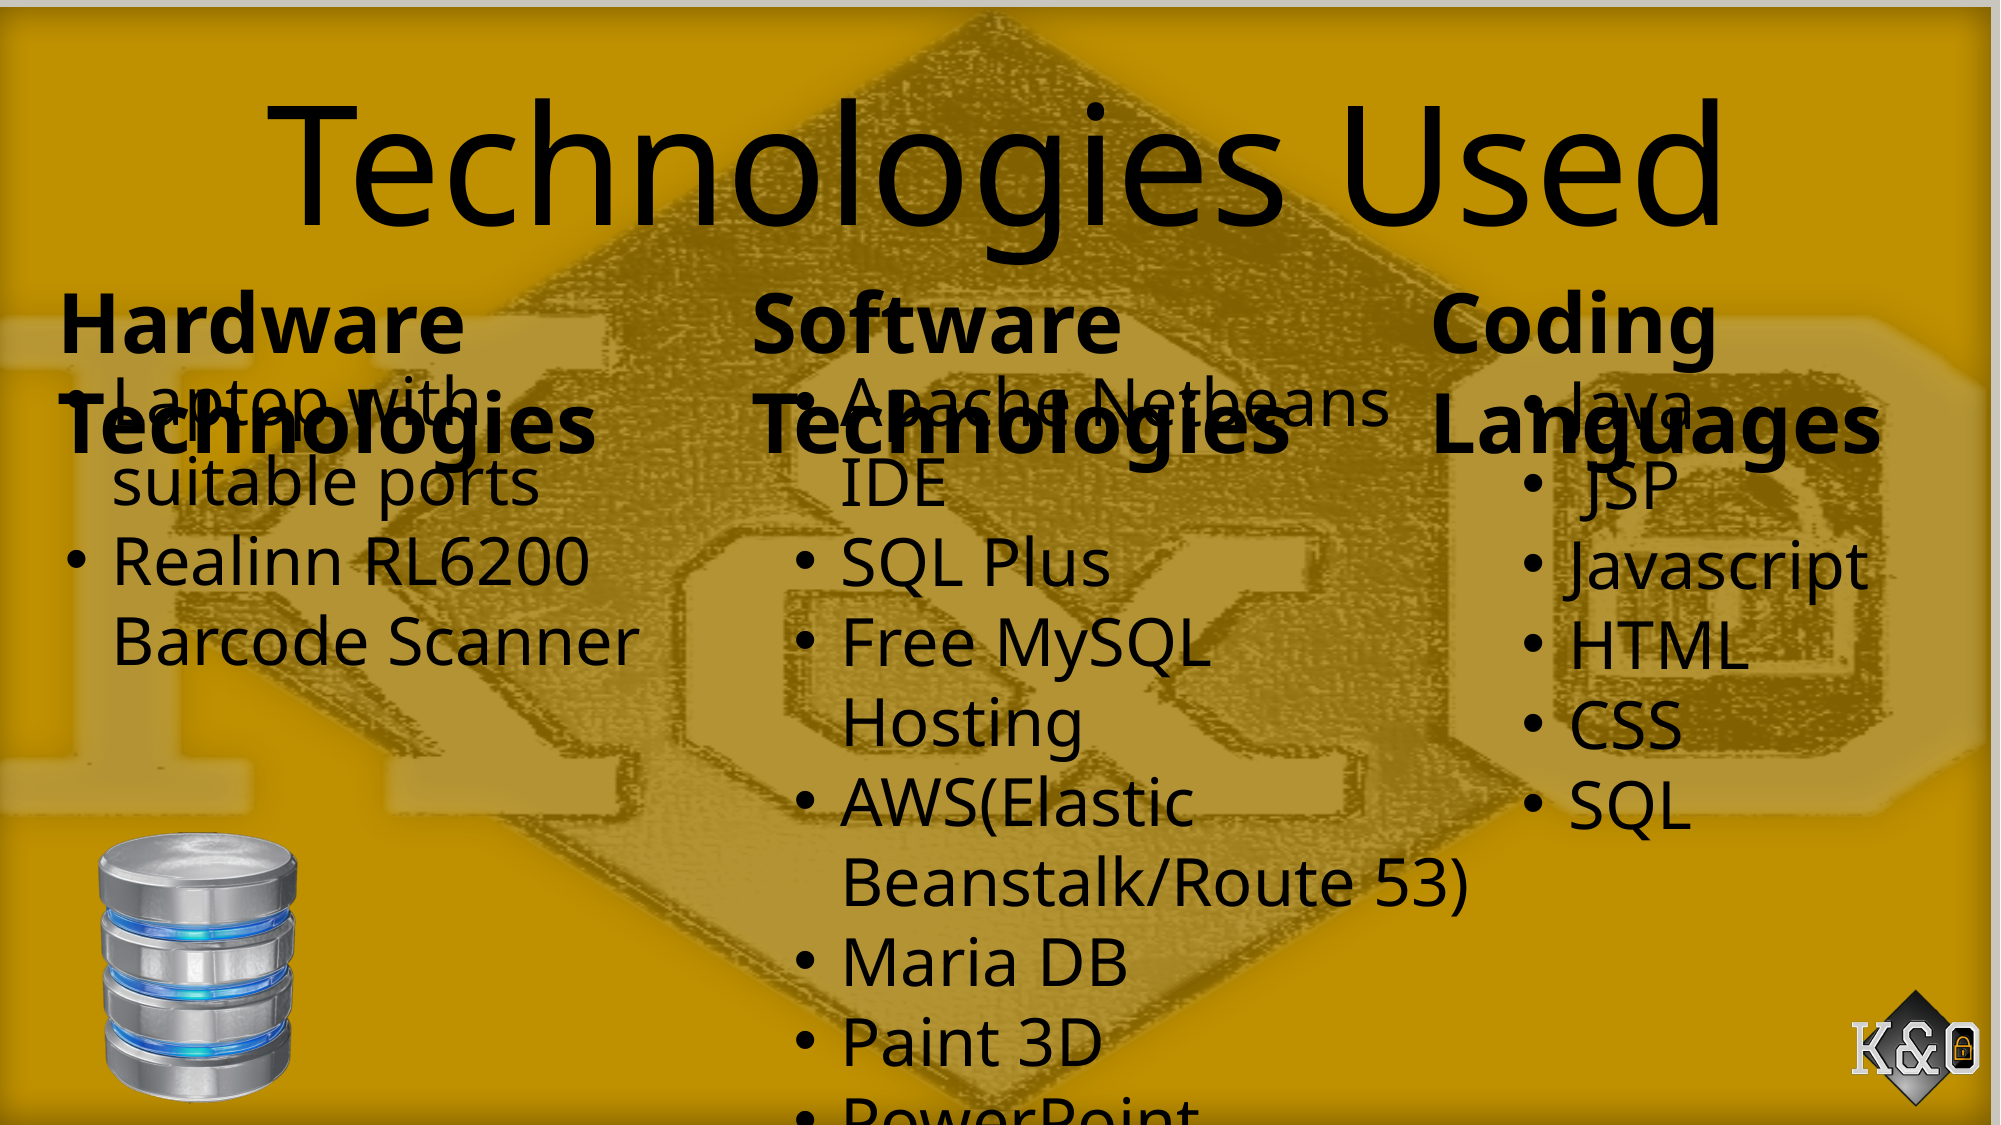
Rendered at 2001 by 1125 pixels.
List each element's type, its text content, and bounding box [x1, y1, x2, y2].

picture [0, 6, 1992, 1125]
text_box Technologies Used [1992, 71, 2000, 272]
text_box Coding Languages [1992, 272, 2000, 478]
